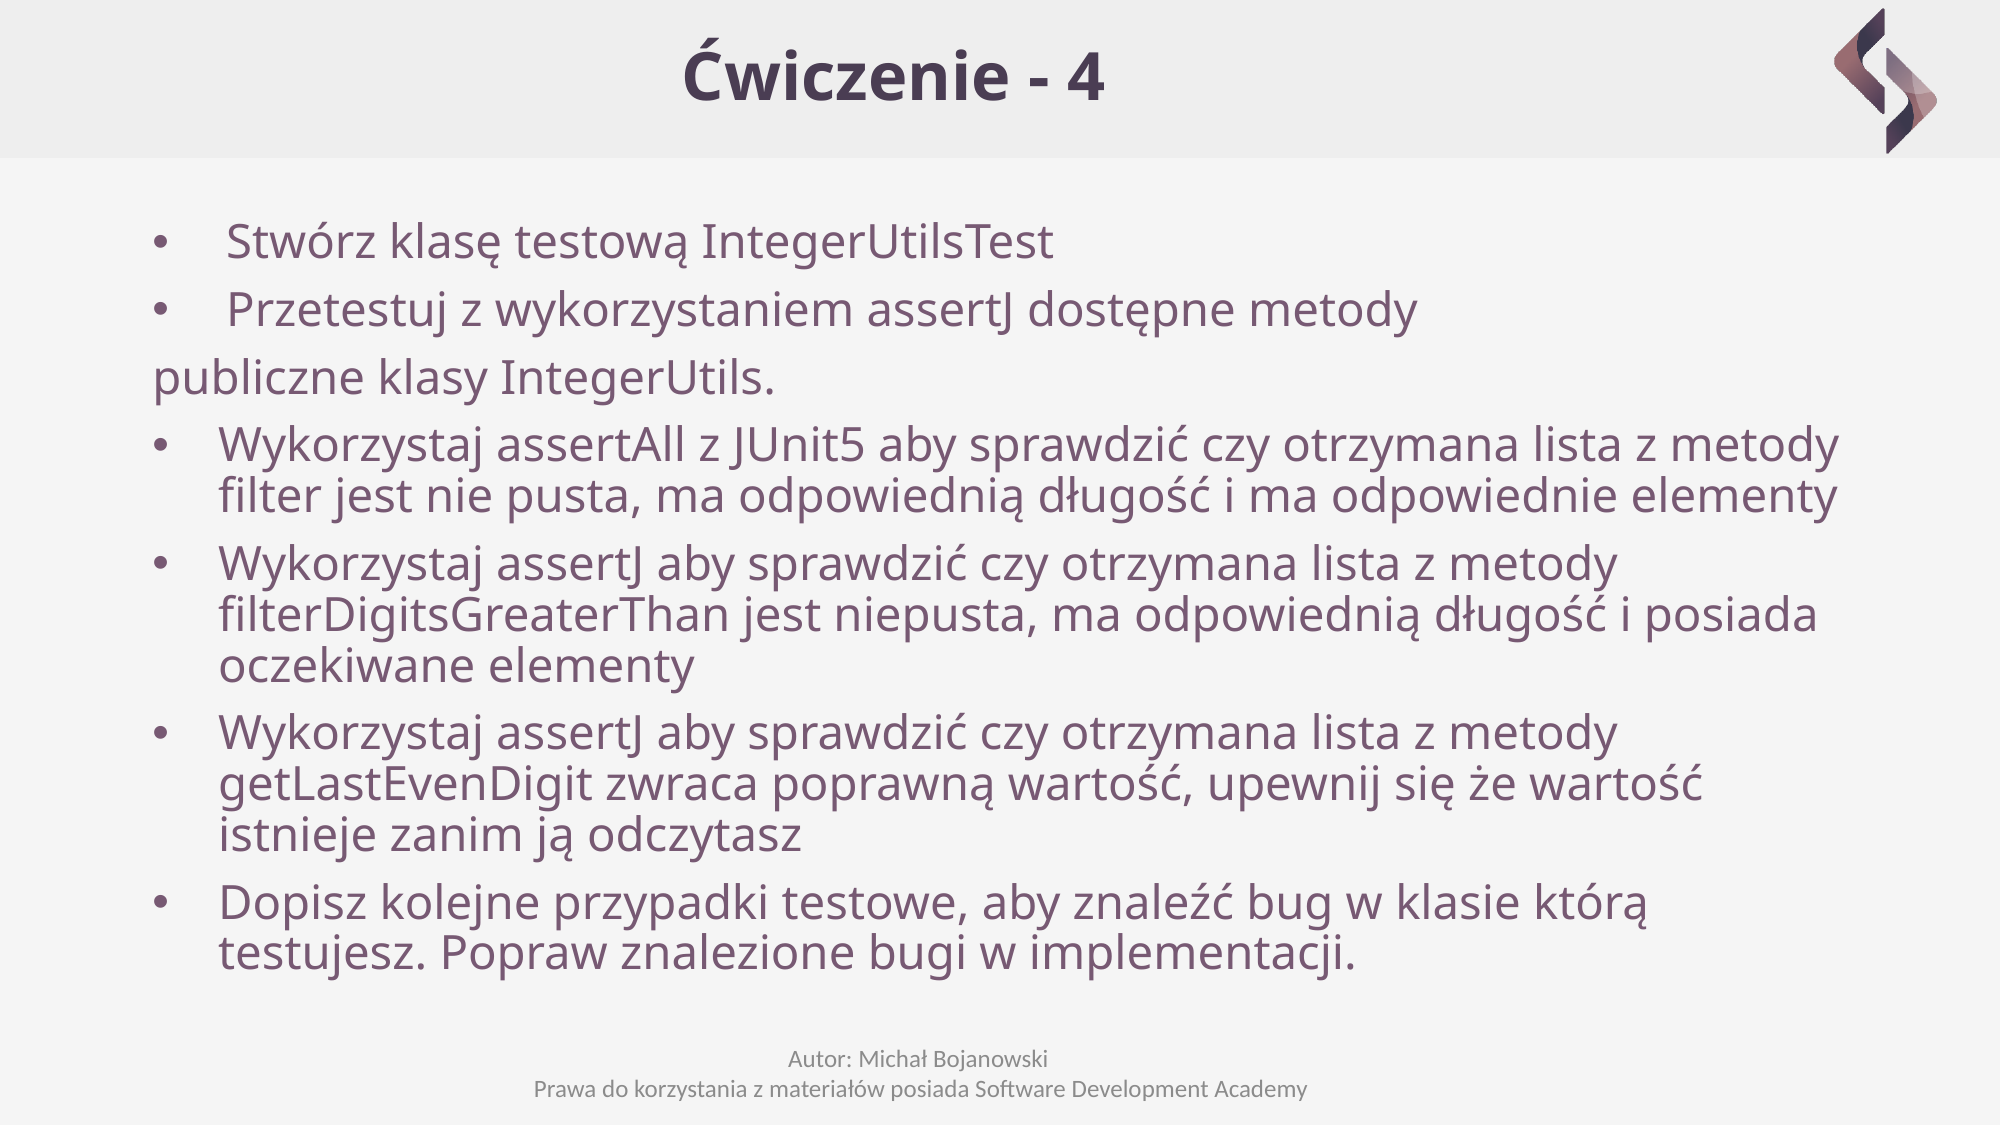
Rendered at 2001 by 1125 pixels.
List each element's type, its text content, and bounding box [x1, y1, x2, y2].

title Ćwiczenie - 4 [0, 0, 1788, 158]
text_box Stwórz klasę testową IntegerUtilsTest Przetestuj z wykorzystaniem assertJ dostępne metody publiczne klasy IntegerUtils. Wykorzystaj assertAll z JUnit5 aby sprawdzić czy otrzymana lista z metody filter jest nie pusta, ma odpowiednią długość i ma odpowiednie elementy Wykorzystaj assertJ aby sprawdzić czy otrzymana lista z metody filterDigitsGreaterThan jest niepusta, ma odpowiednią długość i posiada oczekiwane elementy Wykorzystaj assertJ aby sprawdzić czy otrzymana lista z metody getLastEvenDigit zwraca poprawną wartość, upewnij się że wartość istnieje zanim ją odczytasz Dopisz kolejne przypadki testowe, aby znaleźć bug w klasie którą testujesz. Popraw znalezione bugi w implementacji. [137, 210, 1863, 1030]
text_box [121, 209, 1847, 1029]
footer Autor: Michał Bojanowski Prawa do korzystania z materiałów posiada Software Development Academy [505, 1042, 1338, 1103]
picture [1787, 0, 2001, 166]
